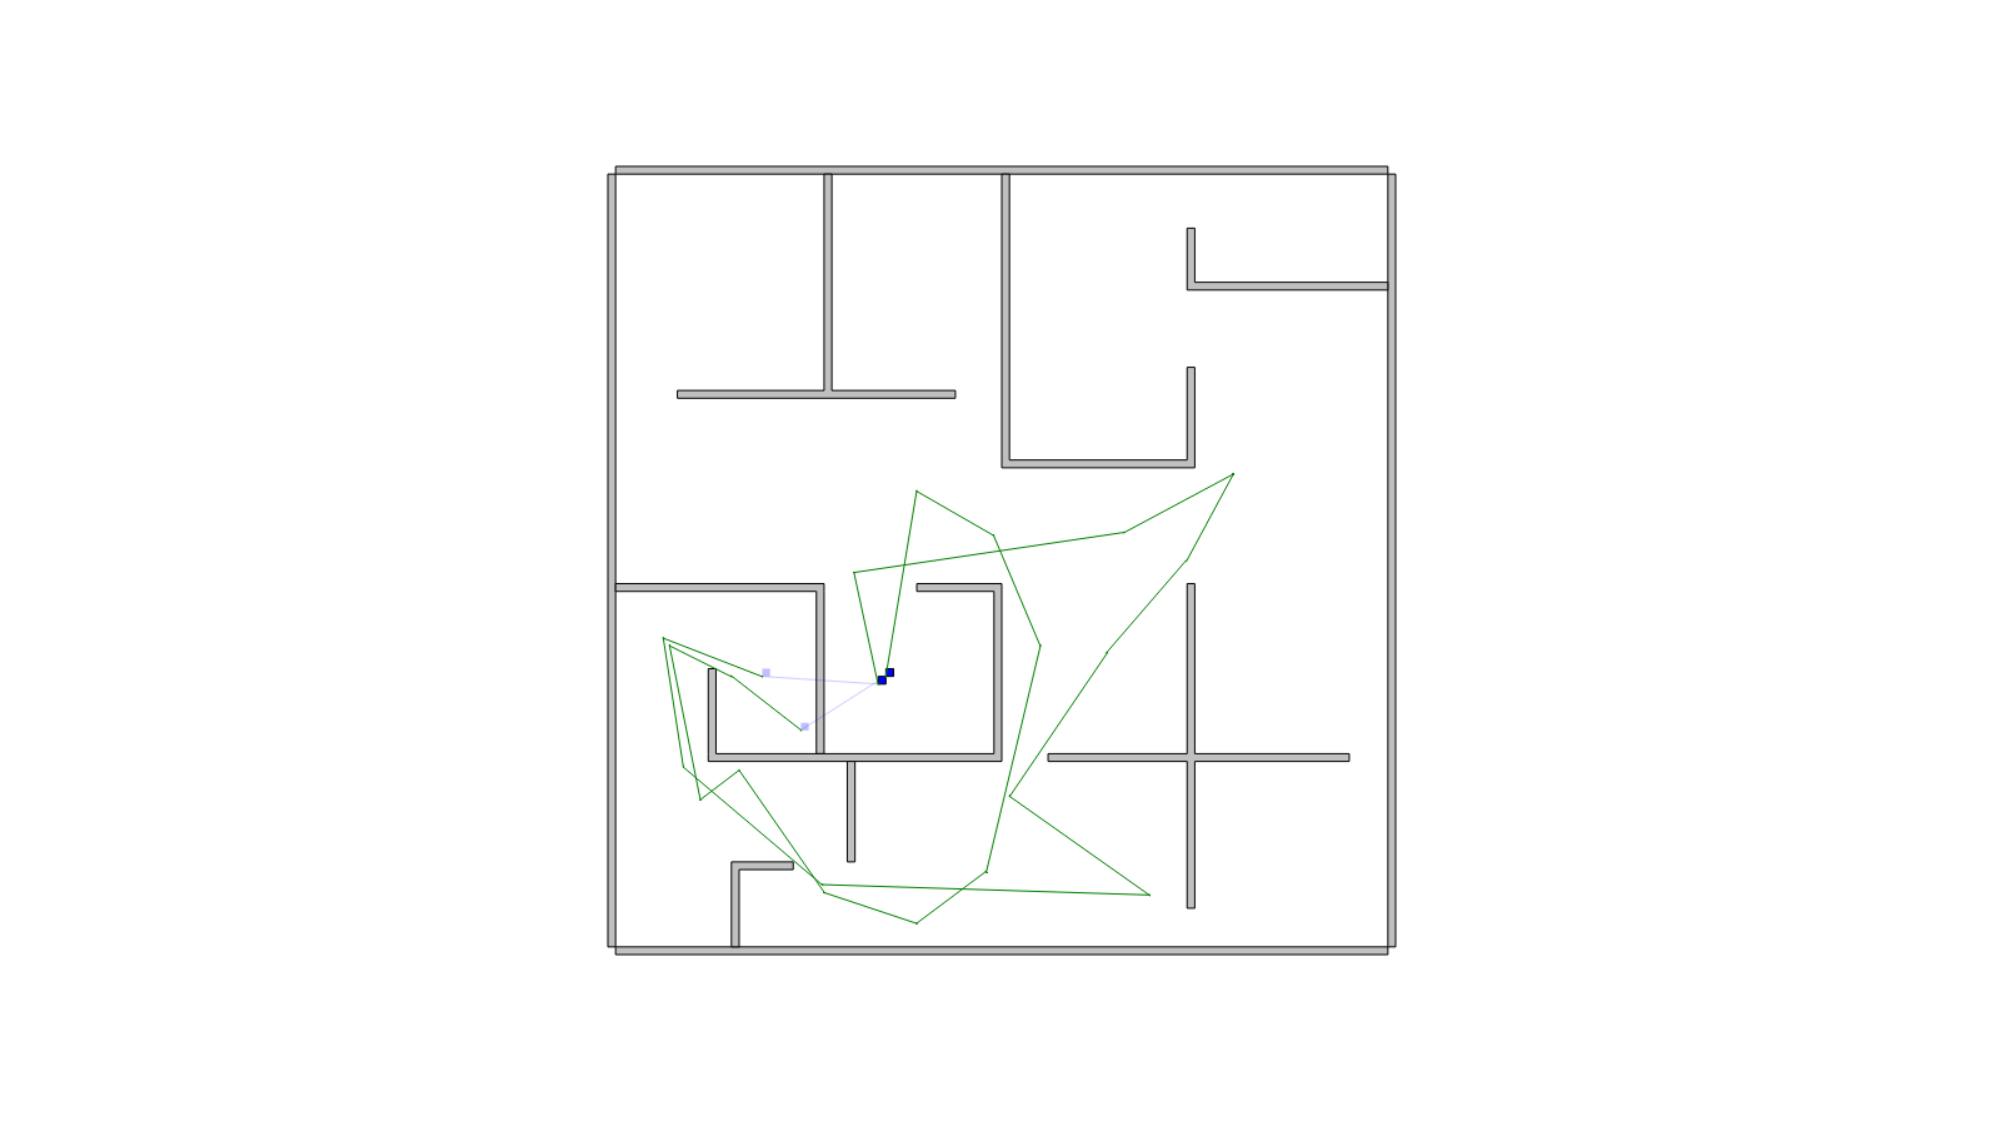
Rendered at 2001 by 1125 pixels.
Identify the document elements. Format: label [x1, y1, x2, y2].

picture [563, 144, 1437, 981]
